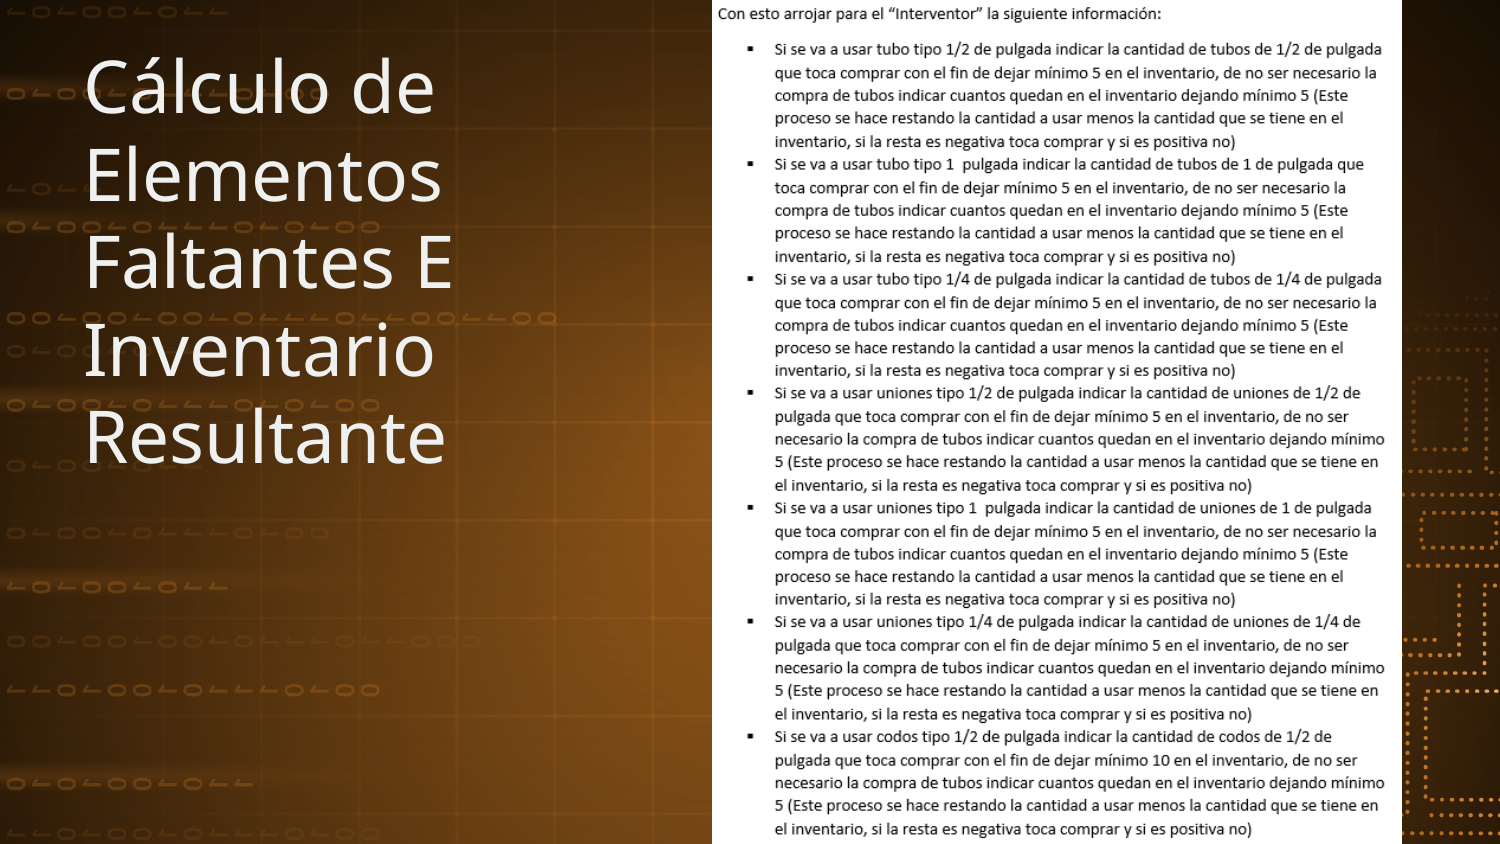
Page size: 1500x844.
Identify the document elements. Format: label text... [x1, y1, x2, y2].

picture [0, 0, 1500, 844]
title Cálculo de Elementos Faltantes E Inventario Resultante [68, 25, 706, 157]
